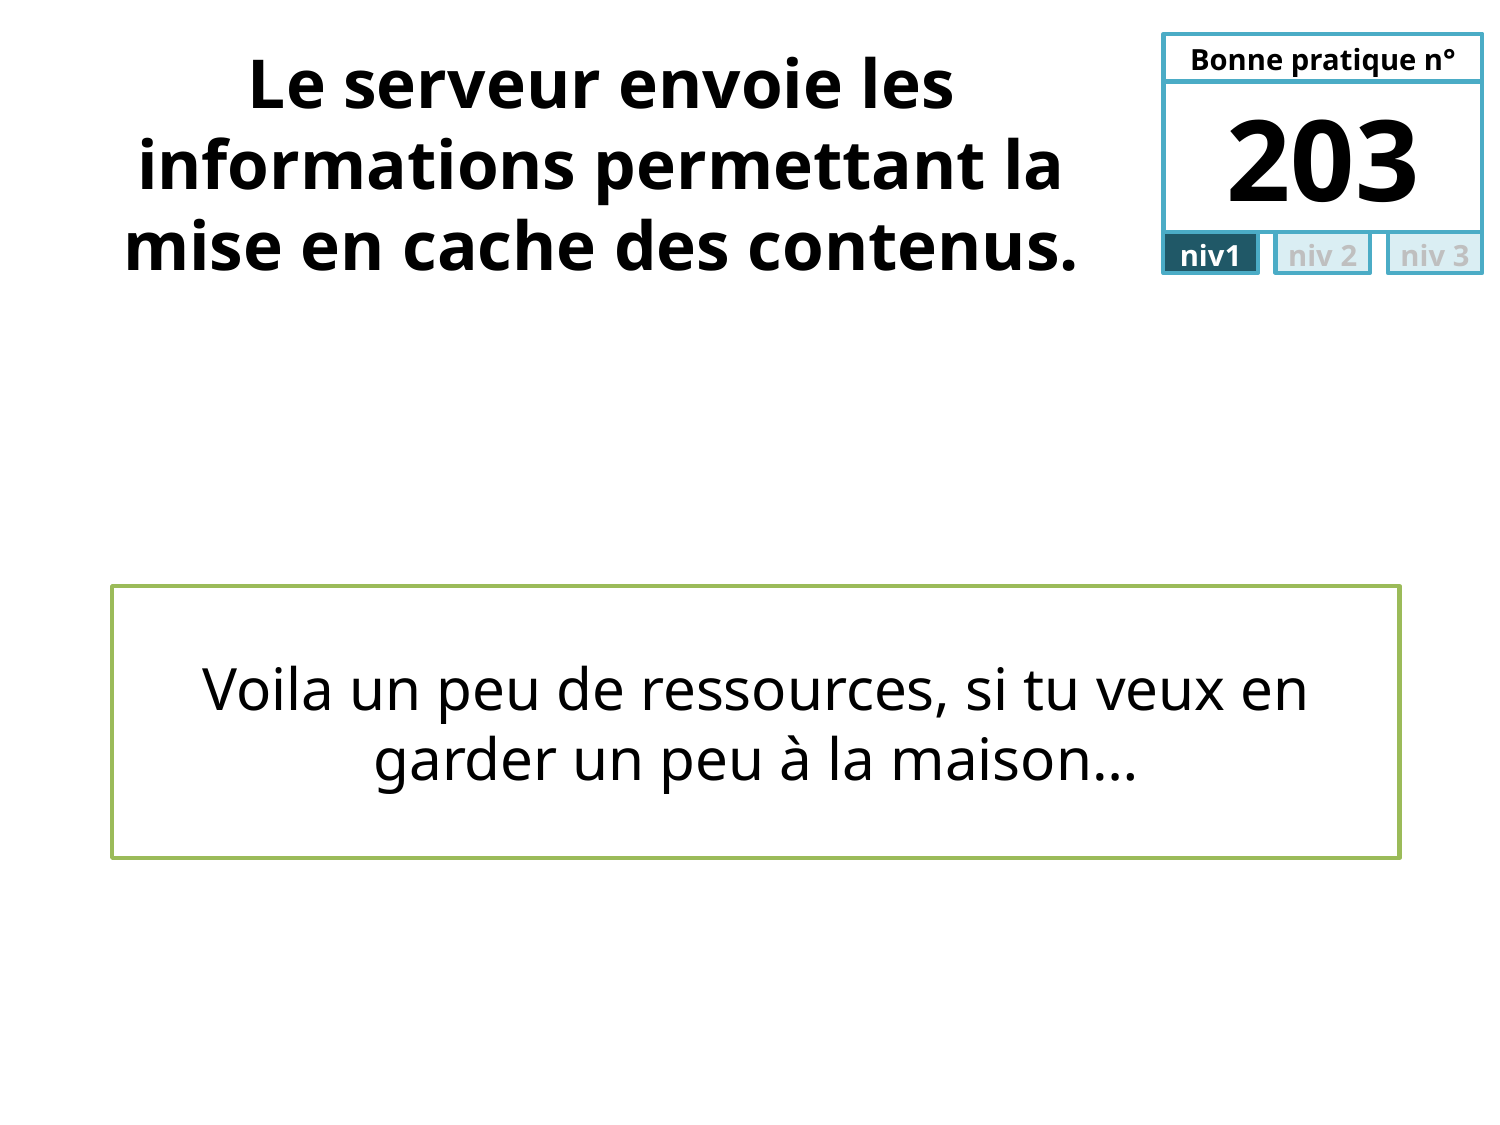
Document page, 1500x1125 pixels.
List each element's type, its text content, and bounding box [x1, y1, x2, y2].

text_box Voila un peu de ressources, si tu veux en garder un peu à la maison… [112, 586, 1400, 858]
title Le serveur envoie les informations permettant la mise en cache des contenus. [75, 33, 1128, 222]
list 203 [1161, 79, 1484, 234]
